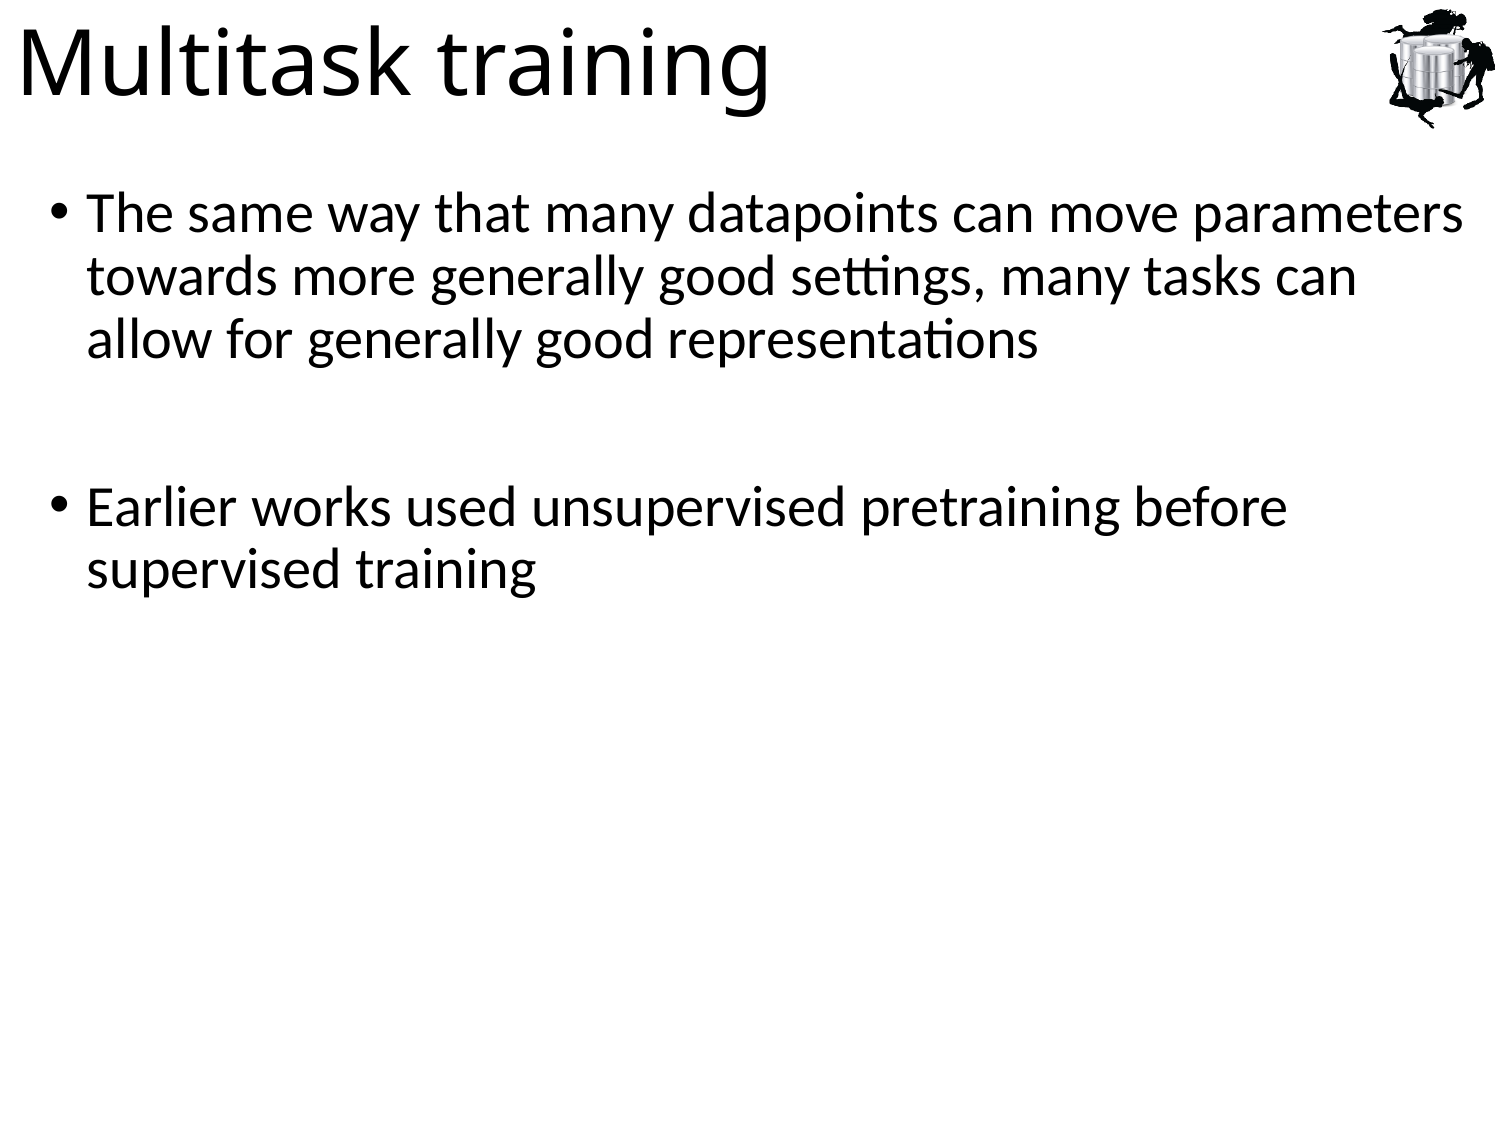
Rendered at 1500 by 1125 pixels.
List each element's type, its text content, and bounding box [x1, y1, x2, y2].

title Multitask training [0, 0, 1377, 131]
list The same way that many datapoints can move parameters towards more generally good settings, many tasks can allow for generally good representations Earlier works used unsupervised pretraining before supervised training [34, 174, 1482, 1014]
picture [1377, 5, 1498, 131]
